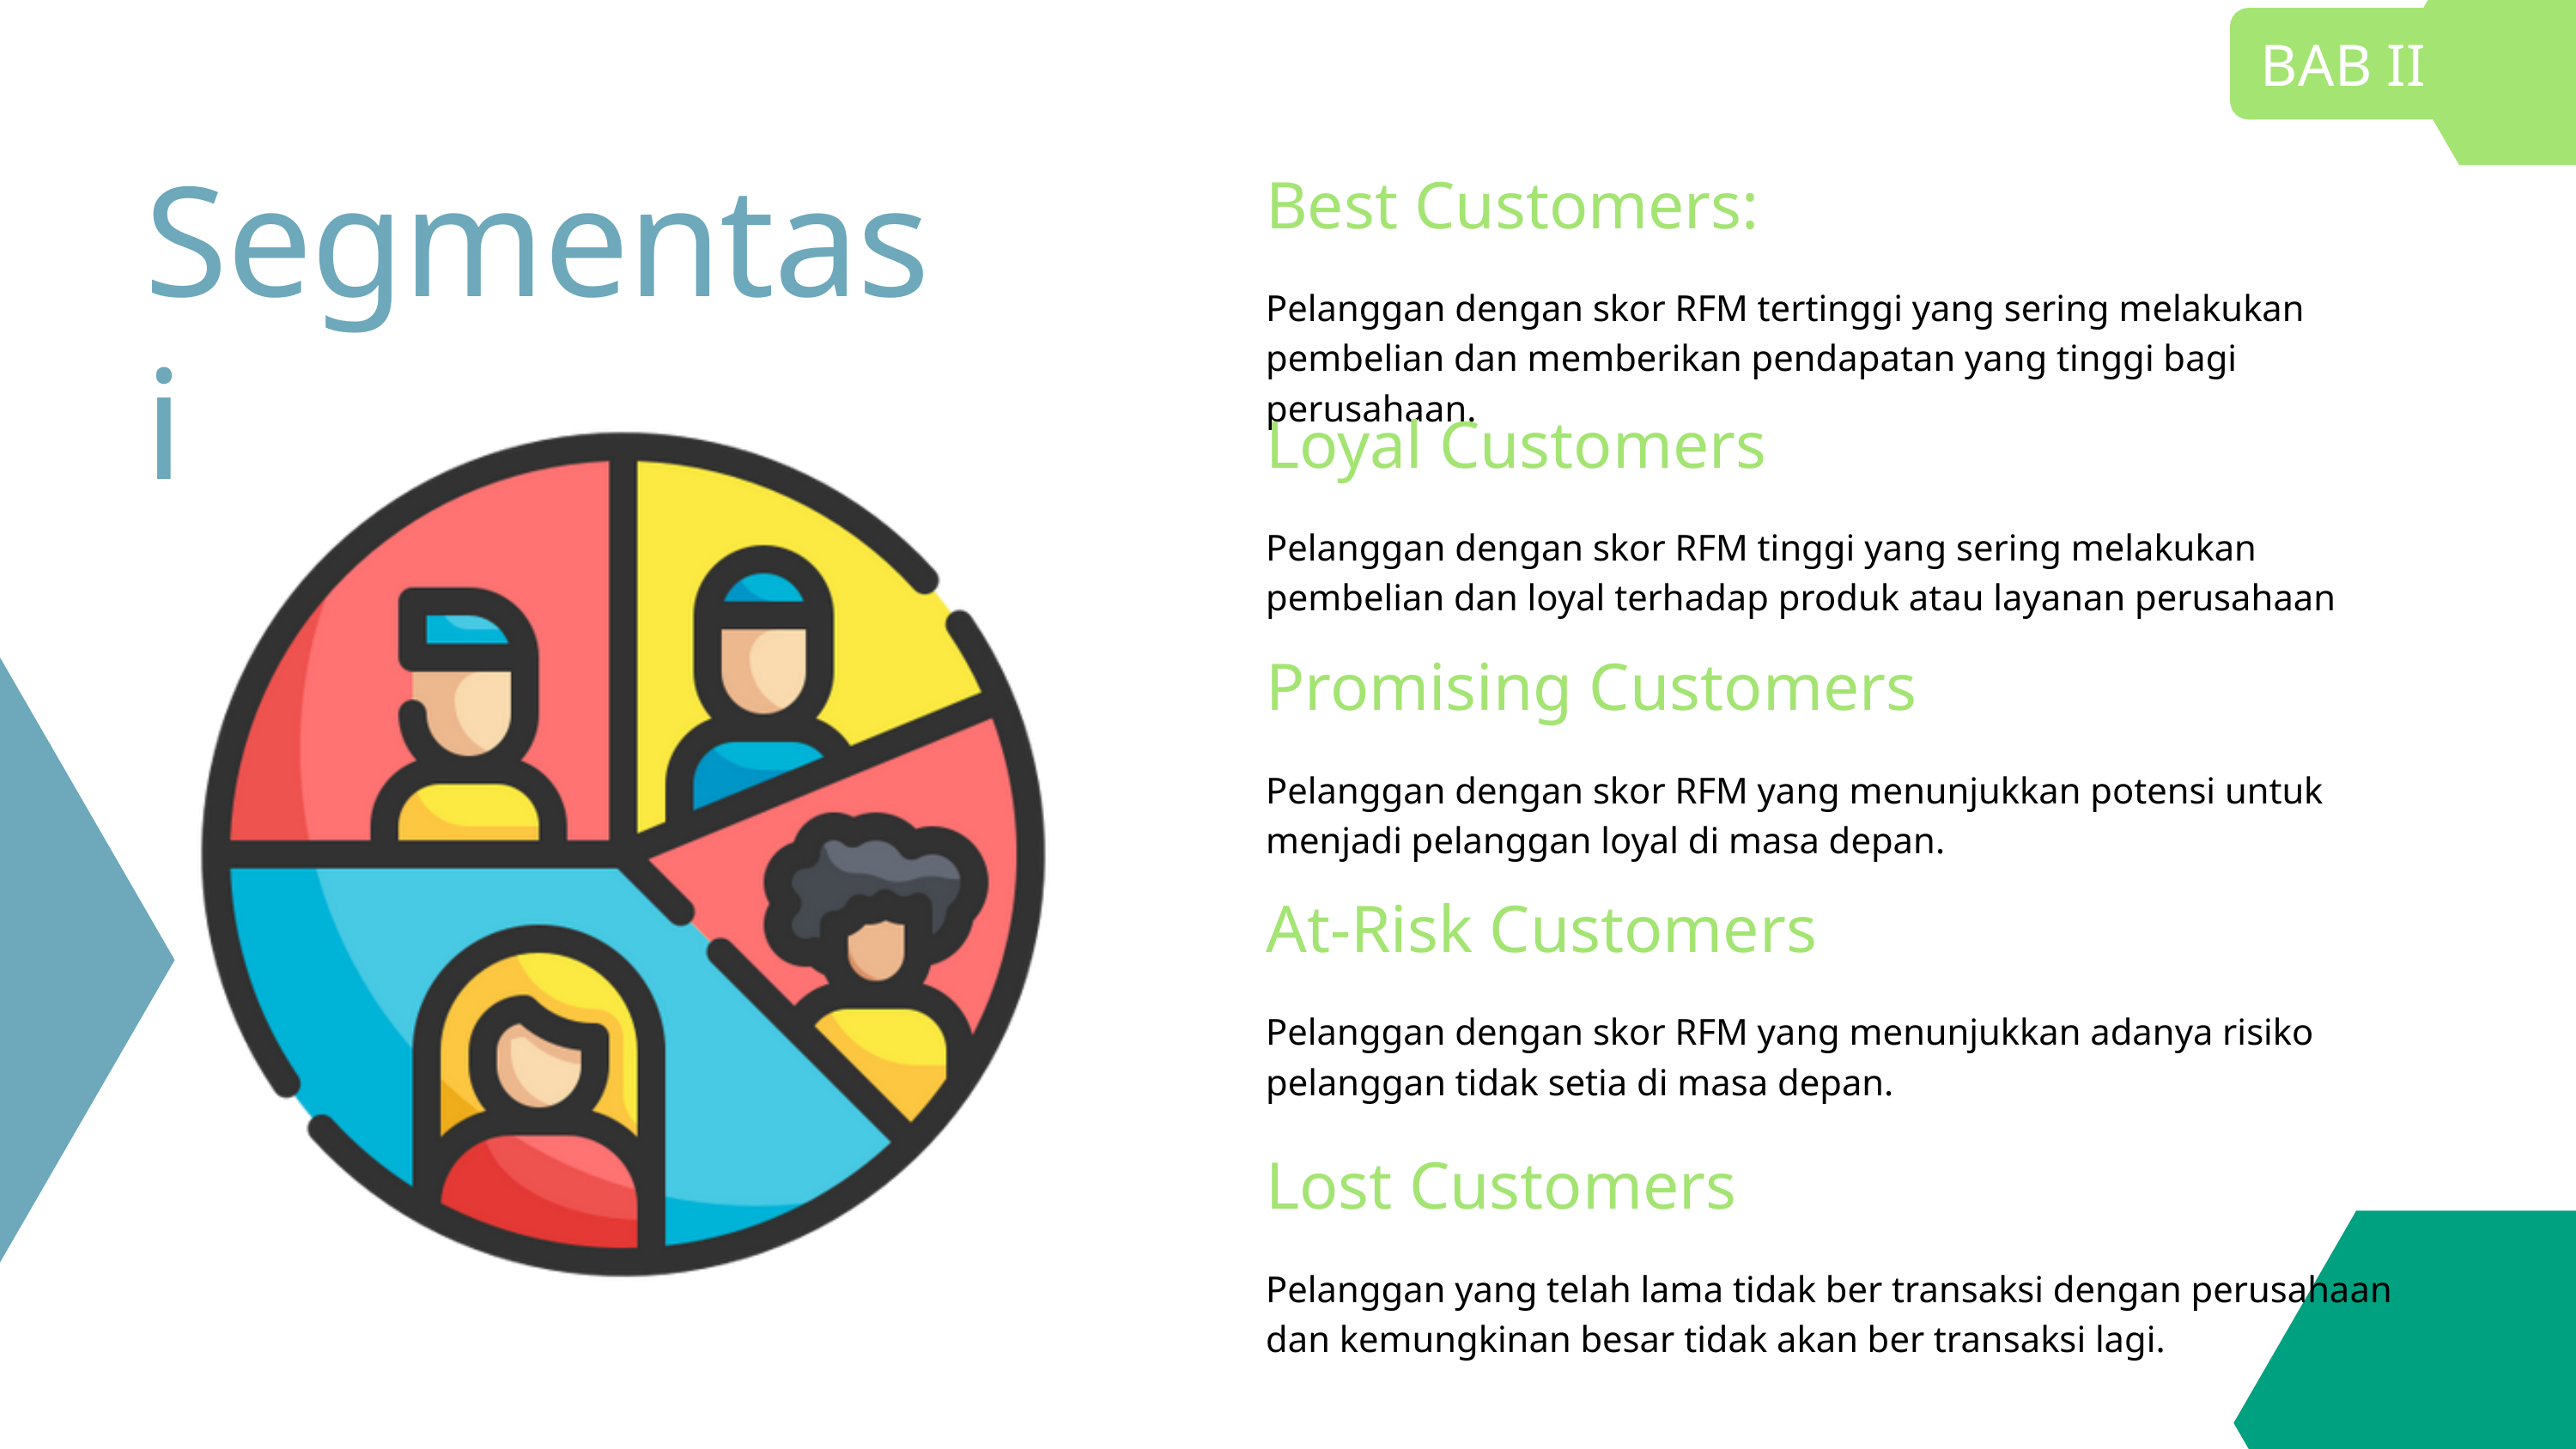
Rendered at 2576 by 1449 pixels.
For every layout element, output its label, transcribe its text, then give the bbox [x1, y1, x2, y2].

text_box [1265, 404, 2432, 615]
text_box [2395, 0, 2576, 166]
picture [174, 405, 1074, 1305]
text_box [1265, 1145, 2432, 1357]
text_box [0, 655, 170, 1264]
text_box BAB II [2227, 5, 2391, 122]
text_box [1265, 646, 2432, 858]
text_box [2233, 1210, 2576, 1449]
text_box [1265, 888, 2432, 1100]
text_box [1265, 165, 2432, 376]
text_box Segmentasi [144, 144, 954, 510]
